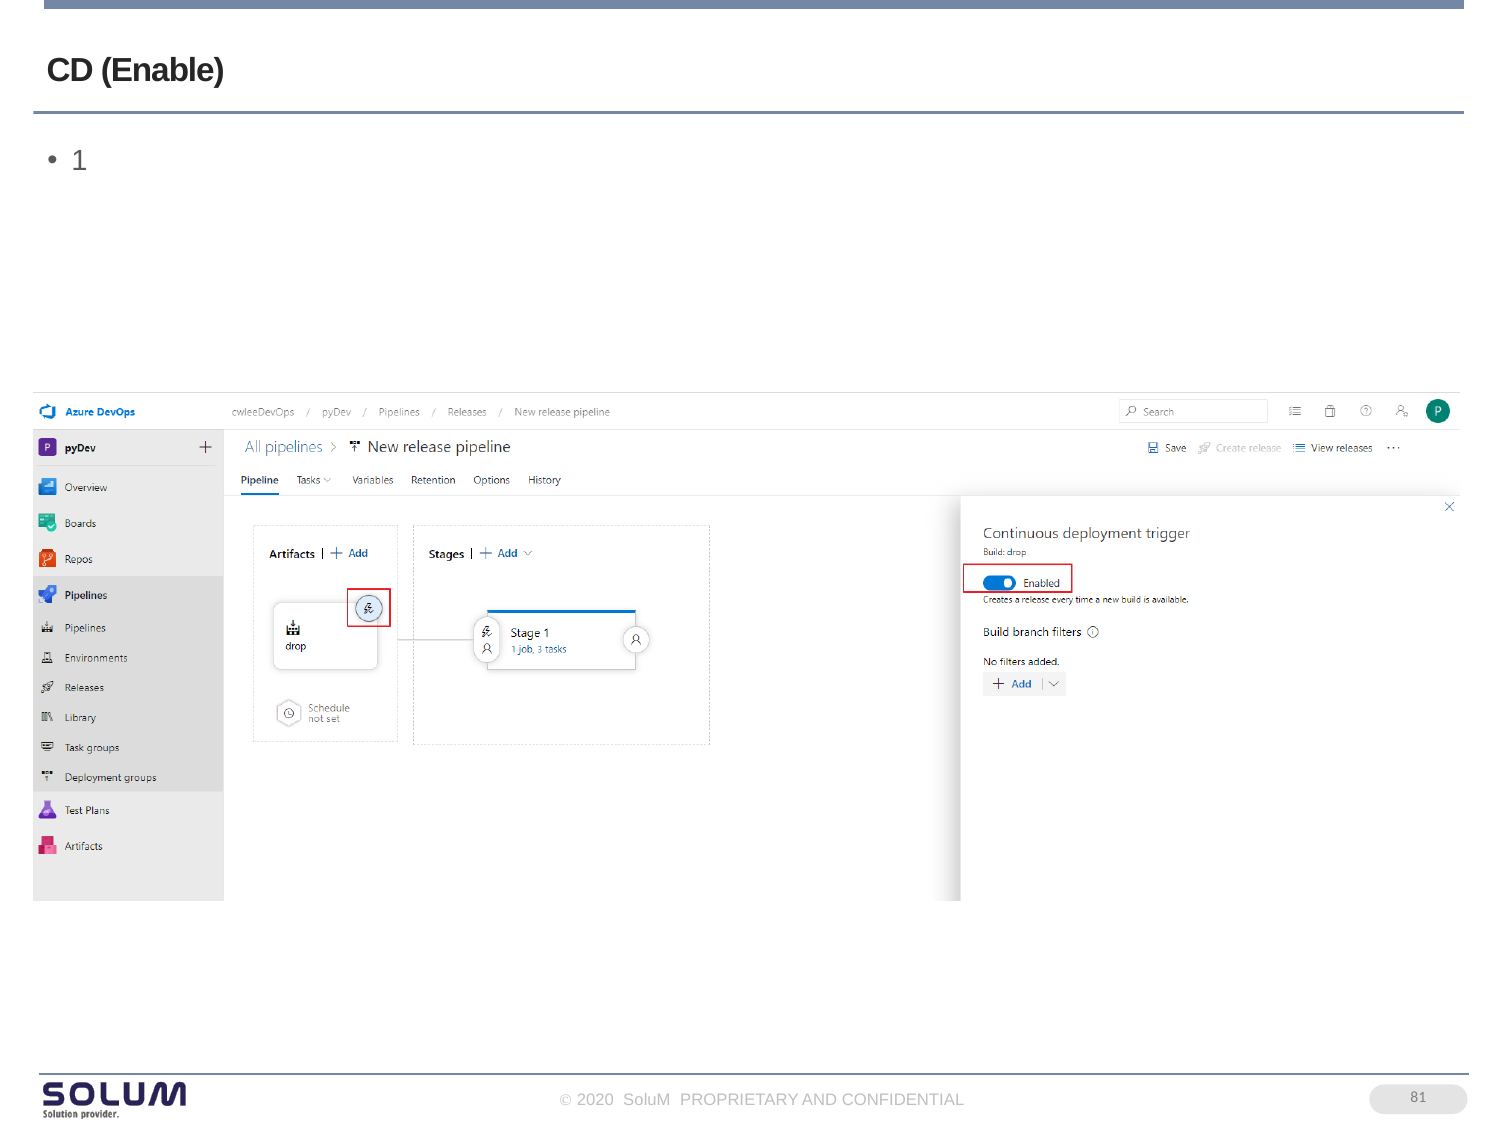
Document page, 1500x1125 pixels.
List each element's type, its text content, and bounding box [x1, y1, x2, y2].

picture [41, 1080, 187, 1119]
picture [33, 392, 1460, 901]
subtitle 1 [33, 137, 1464, 562]
title CD (Enable) [46, 28, 1349, 113]
